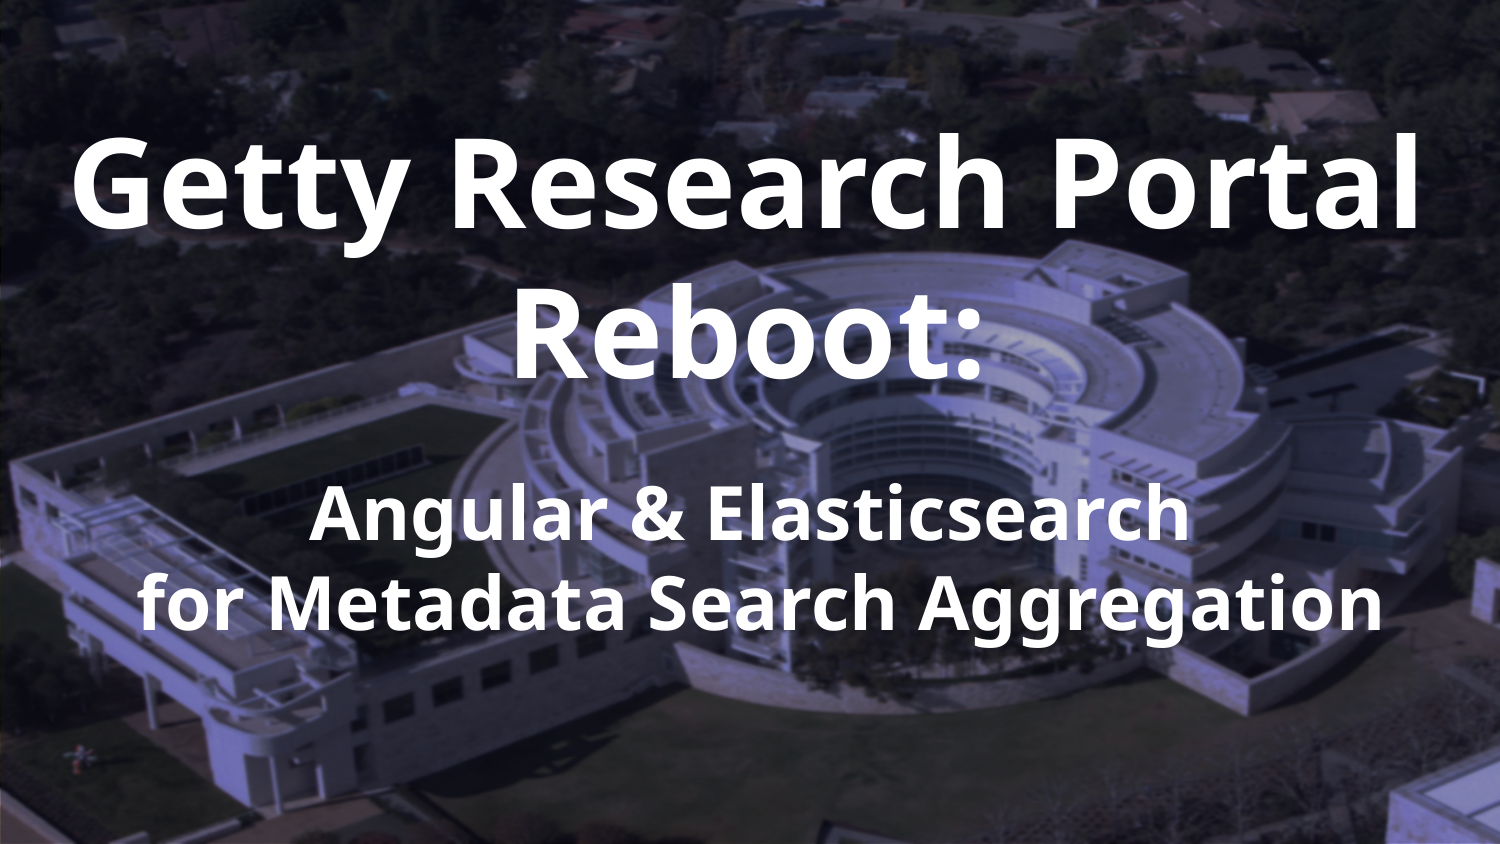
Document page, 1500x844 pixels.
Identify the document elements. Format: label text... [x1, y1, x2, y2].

picture [0, 0, 1500, 844]
title Getty Research Portal Reboot: [39, 157, 1456, 349]
text_box Angular & Elasticsearch for Metadata Search Aggregation [95, 459, 1428, 651]
